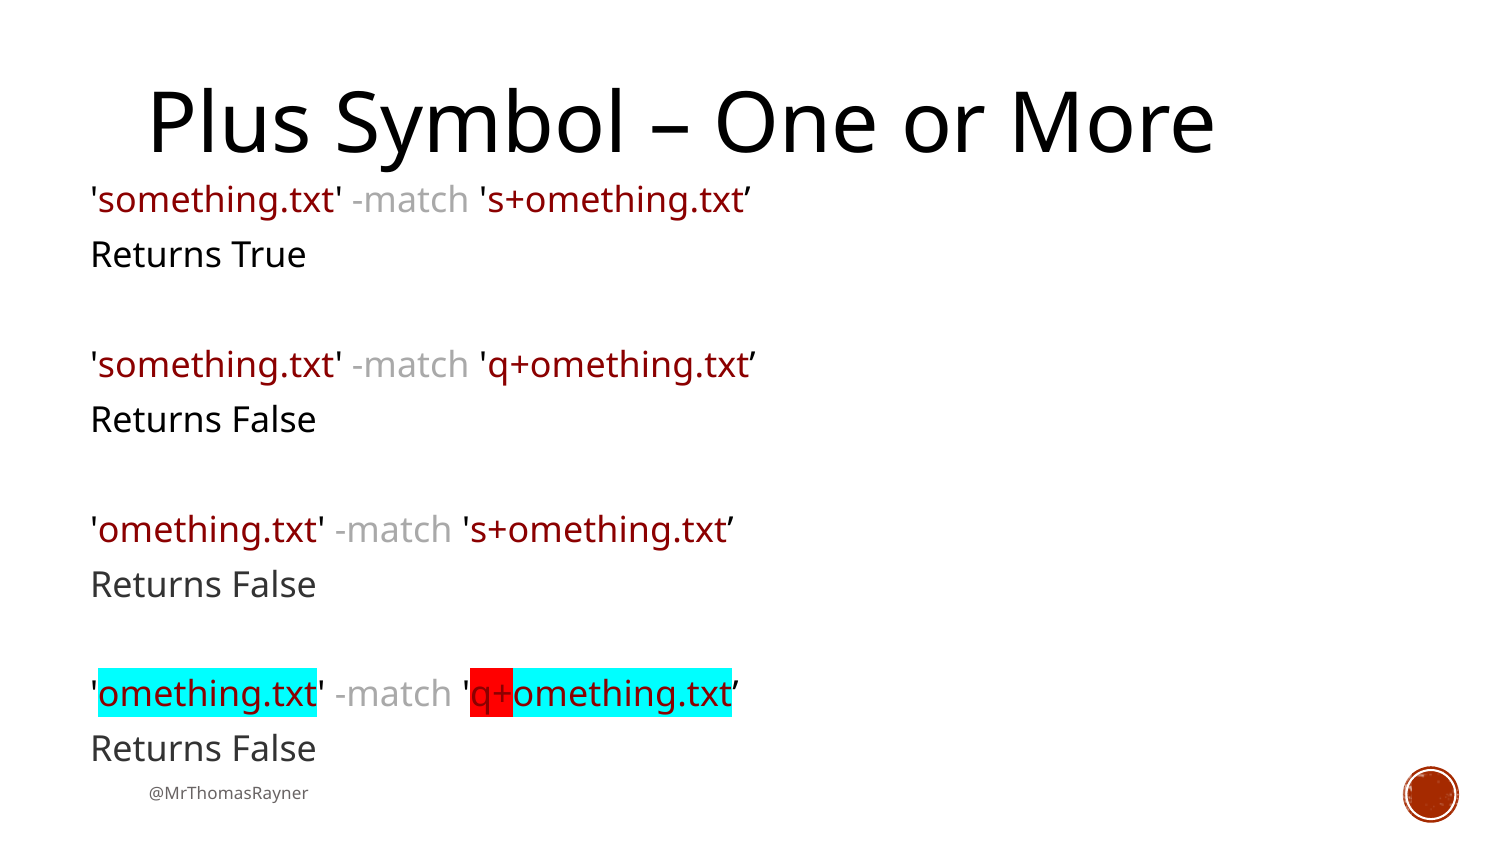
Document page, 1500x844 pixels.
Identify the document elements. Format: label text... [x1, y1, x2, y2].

list 'something.txt' -match 's+omething.txt’ Returns True 'something.txt' -match 'q+omething.txt’ Returns False 'omething.txt' -match 's+omething.txt’ Returns False 'omething.txt' -match 'q+omething.txt’ Returns False [75, 174, 1425, 783]
footer @MrThomasRayner [133, 771, 913, 817]
title Plus Symbol – One or More [131, 59, 1370, 174]
